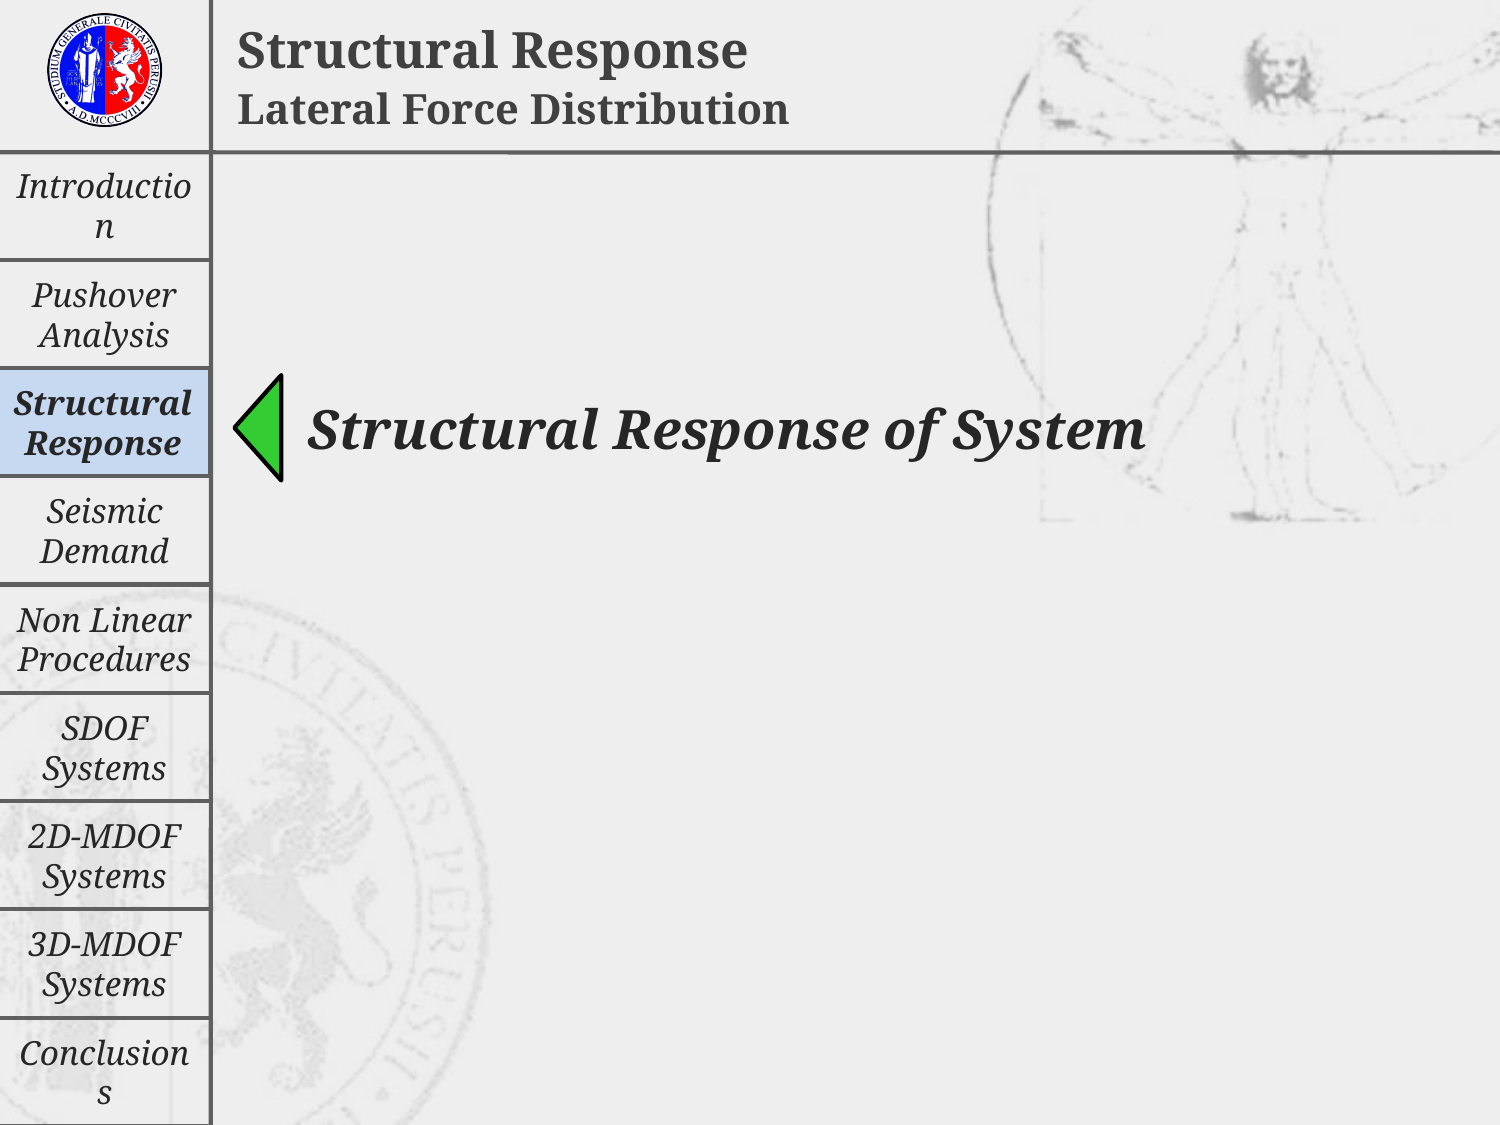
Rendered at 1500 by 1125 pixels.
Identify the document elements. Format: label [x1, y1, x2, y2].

text_box [0, 0, 1500, 1125]
